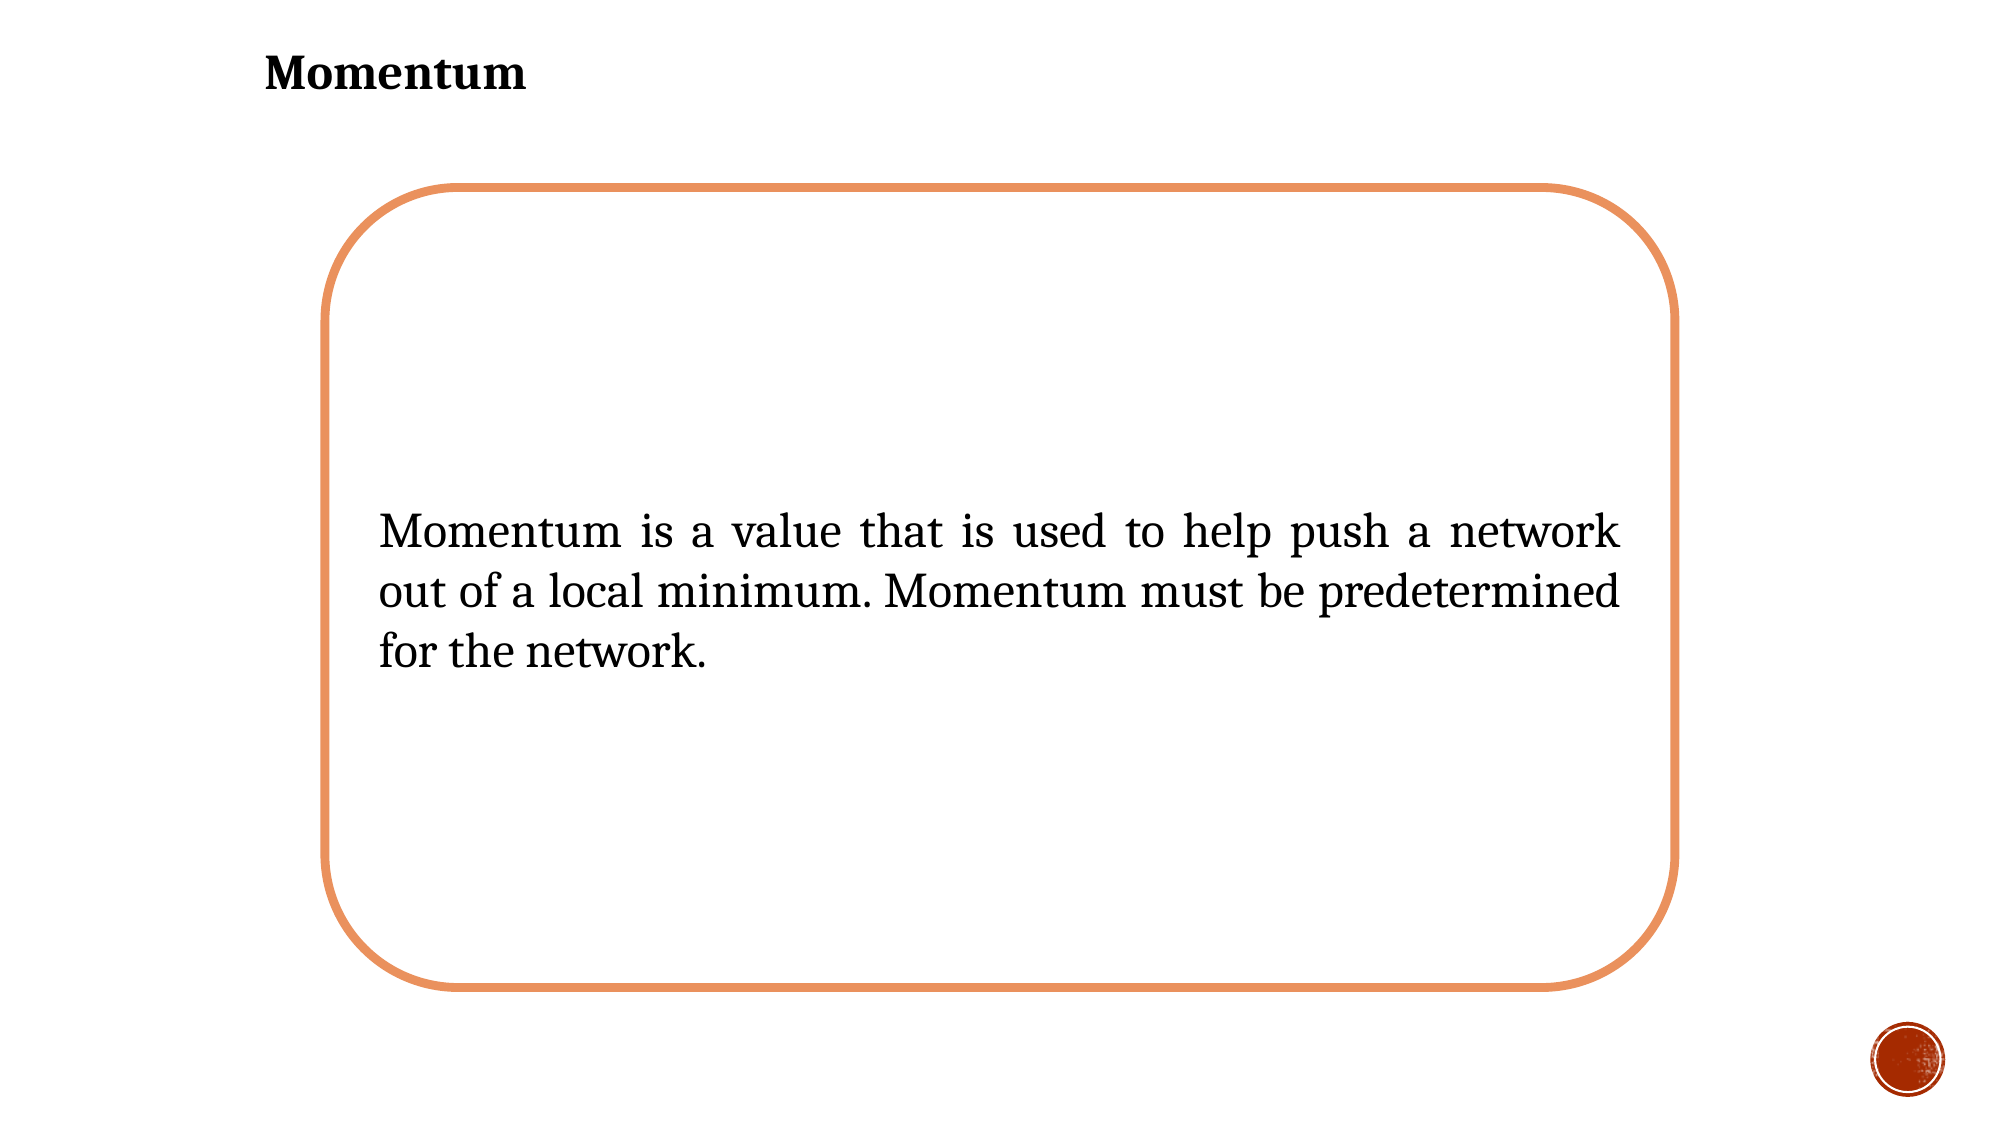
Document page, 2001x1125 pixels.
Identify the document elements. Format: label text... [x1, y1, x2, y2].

text_box Momentum [249, 32, 1388, 125]
text_box Momentum is a value that is used to help push a network out of a local minimum. Momentum must be predetermined for the network. [324, 186, 1676, 989]
